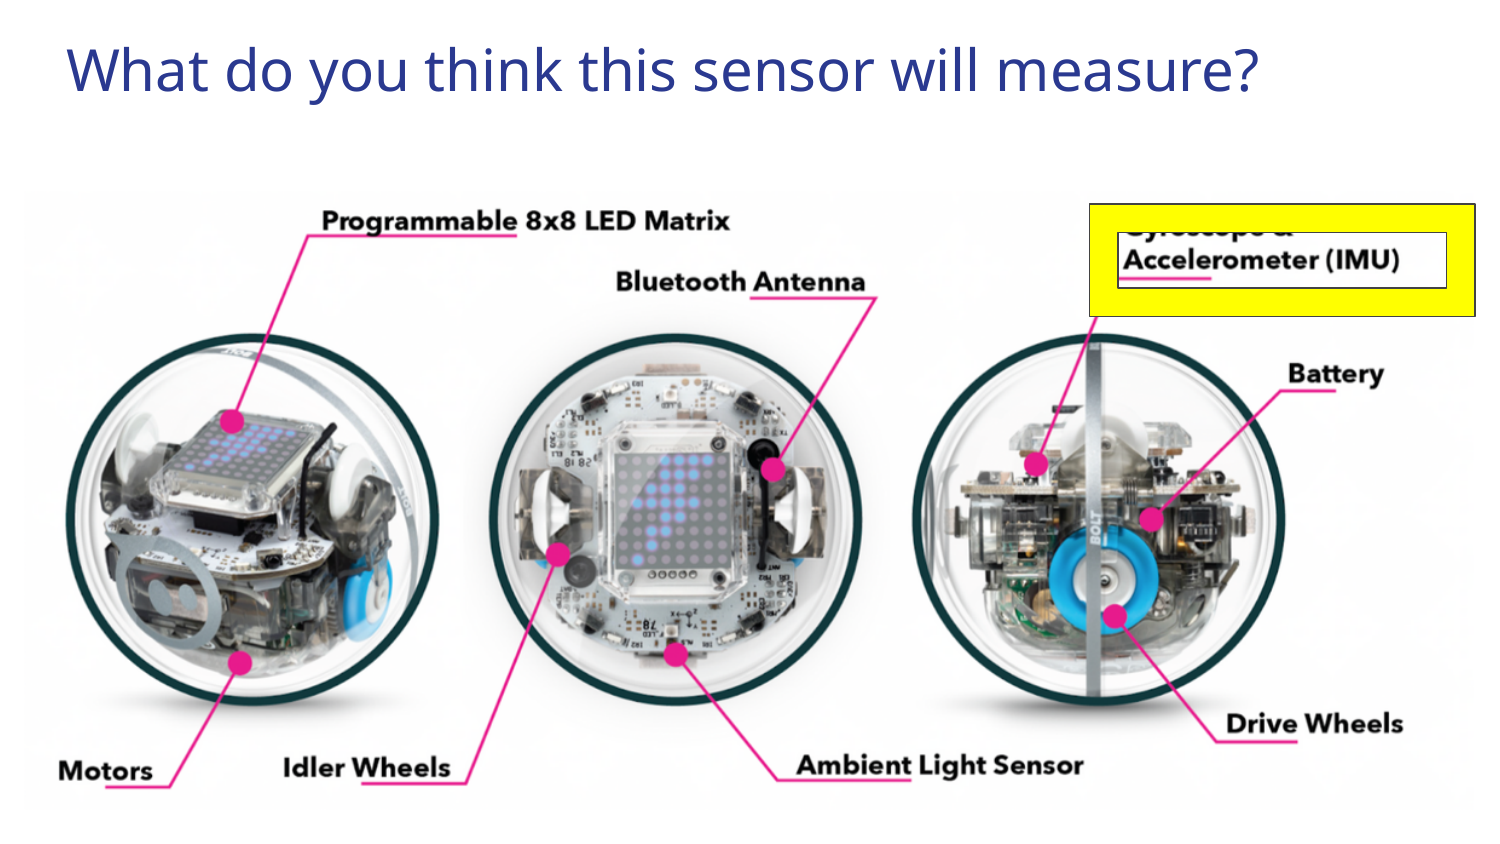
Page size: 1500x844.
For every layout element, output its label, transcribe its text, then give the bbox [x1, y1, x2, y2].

title What do you think this sensor will measure? [51, 18, 1449, 118]
picture [24, 191, 1476, 810]
